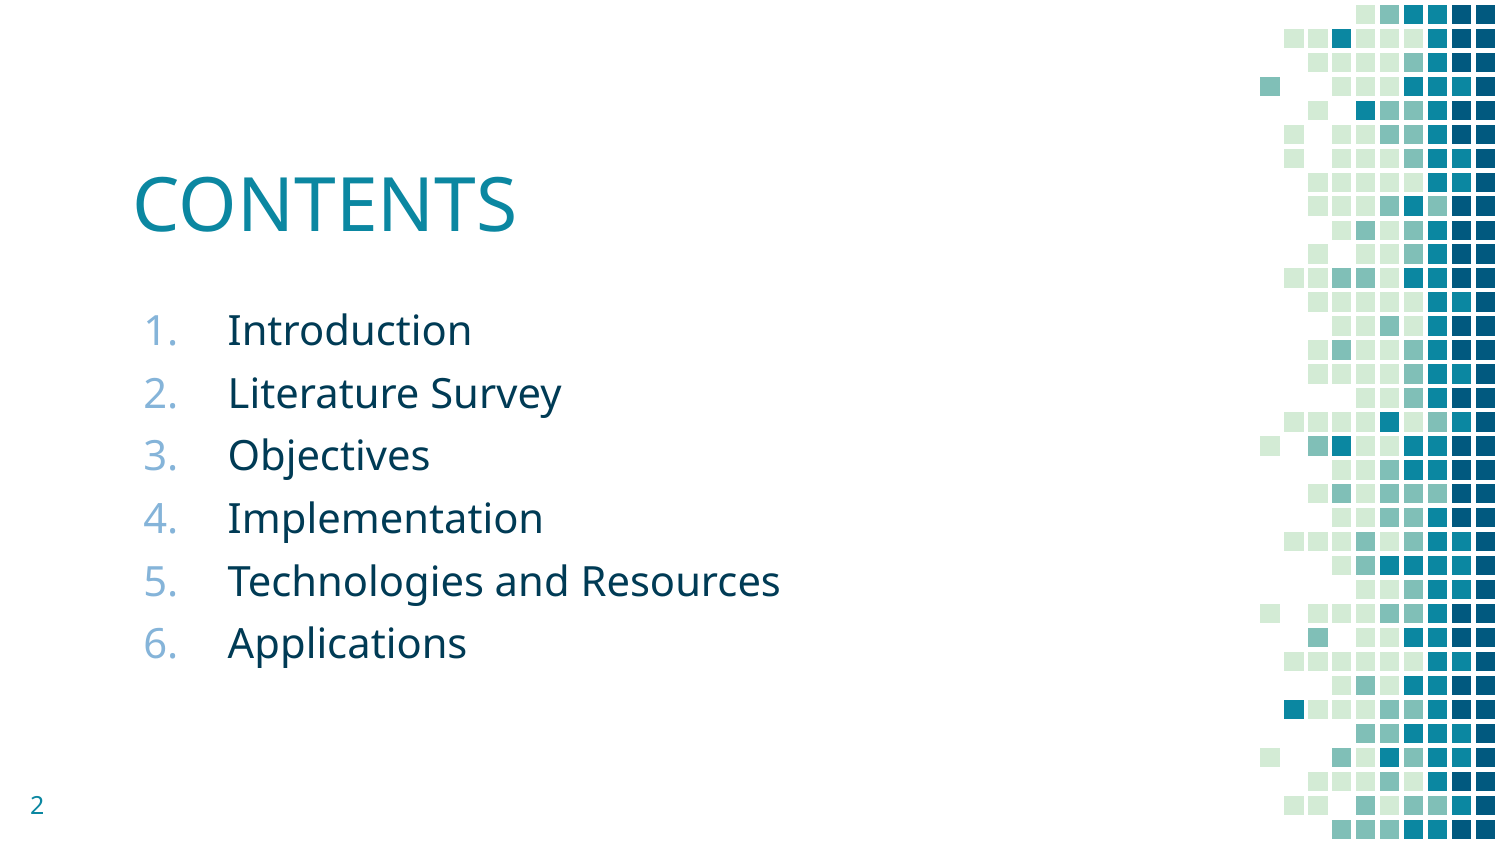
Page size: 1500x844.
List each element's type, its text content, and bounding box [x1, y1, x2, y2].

slide_number 2 [15, 774, 105, 839]
list Introduction Literature Survey Objectives Implementation Technologies and Resources Applications [128, 289, 1061, 651]
title CONTENTS [117, 121, 1227, 262]
